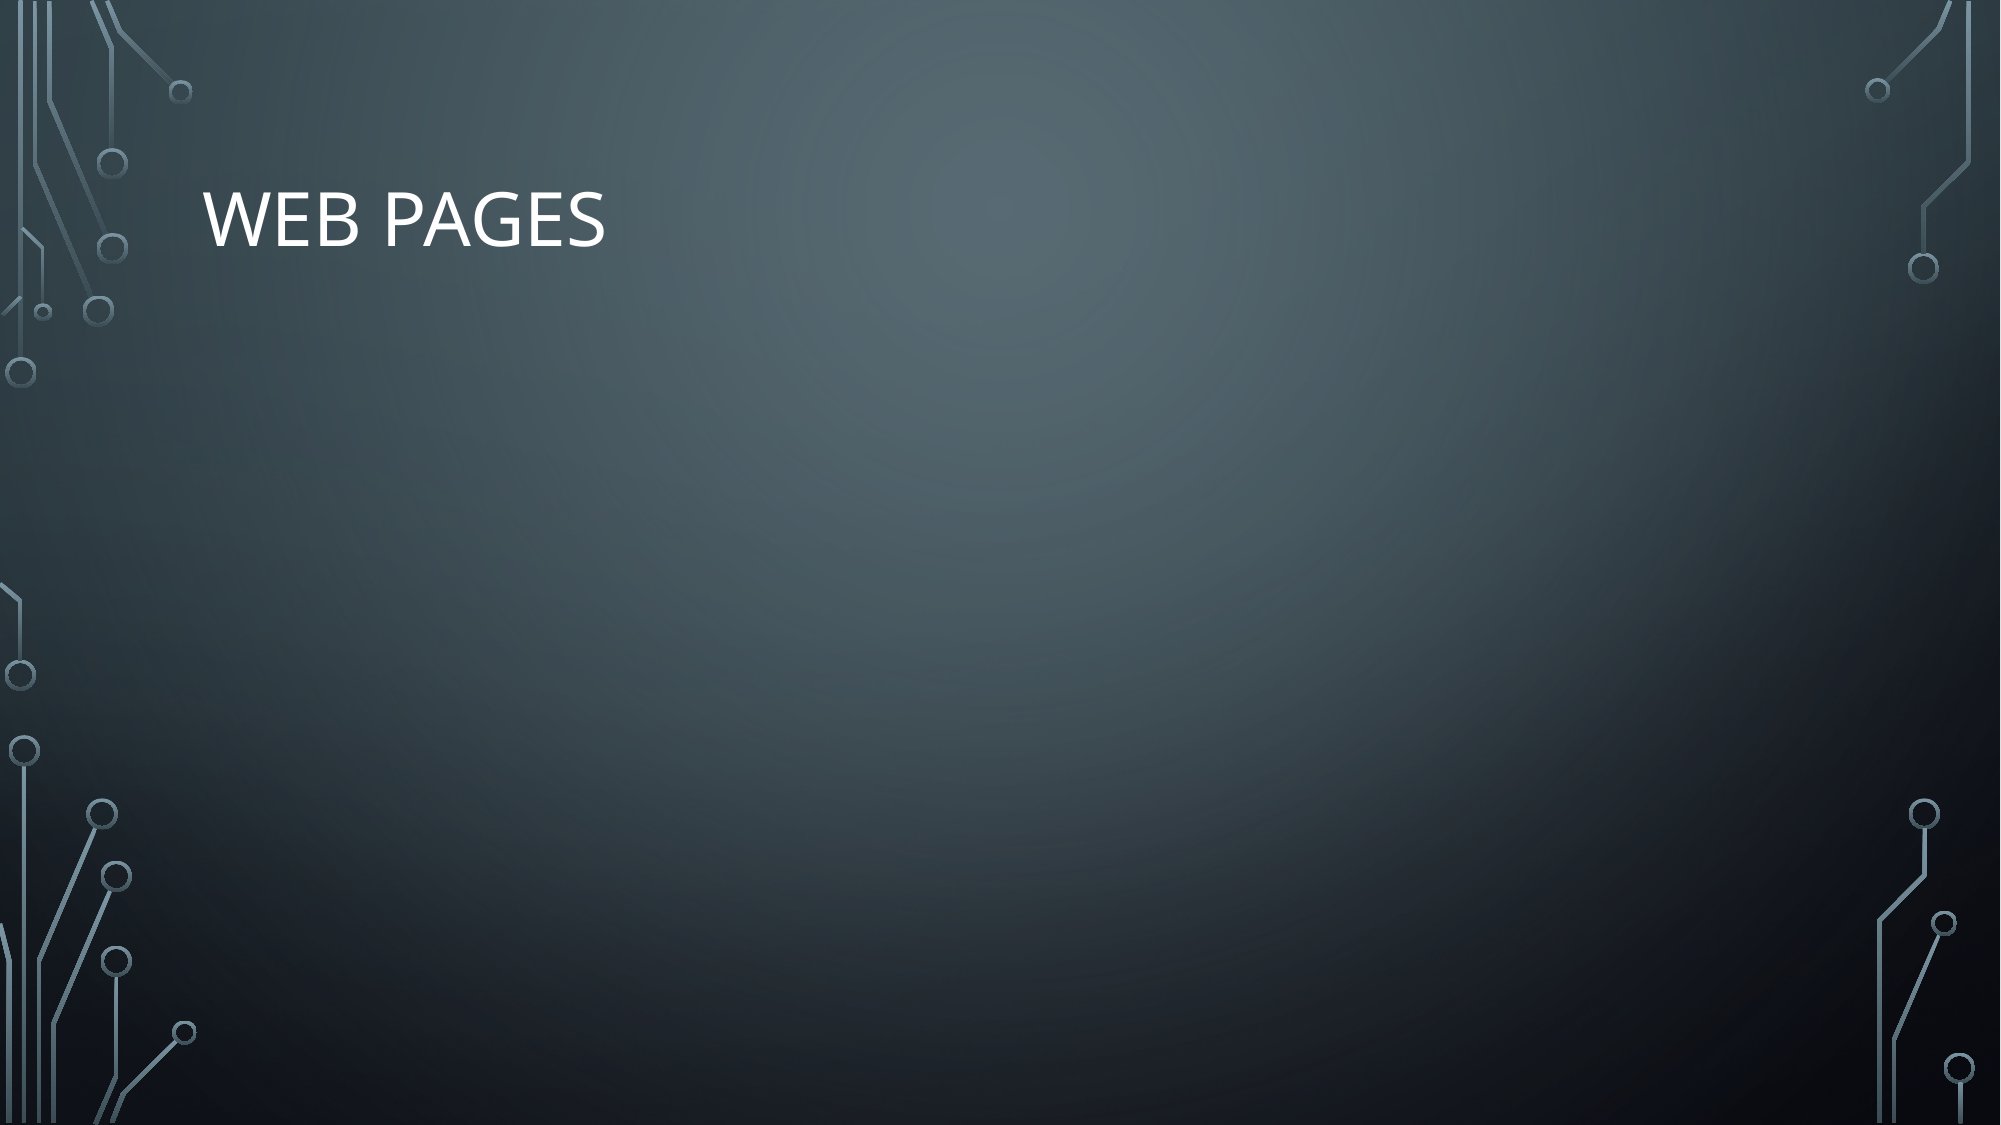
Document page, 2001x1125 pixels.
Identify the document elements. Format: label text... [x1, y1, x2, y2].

title Web pages [187, 101, 1813, 344]
